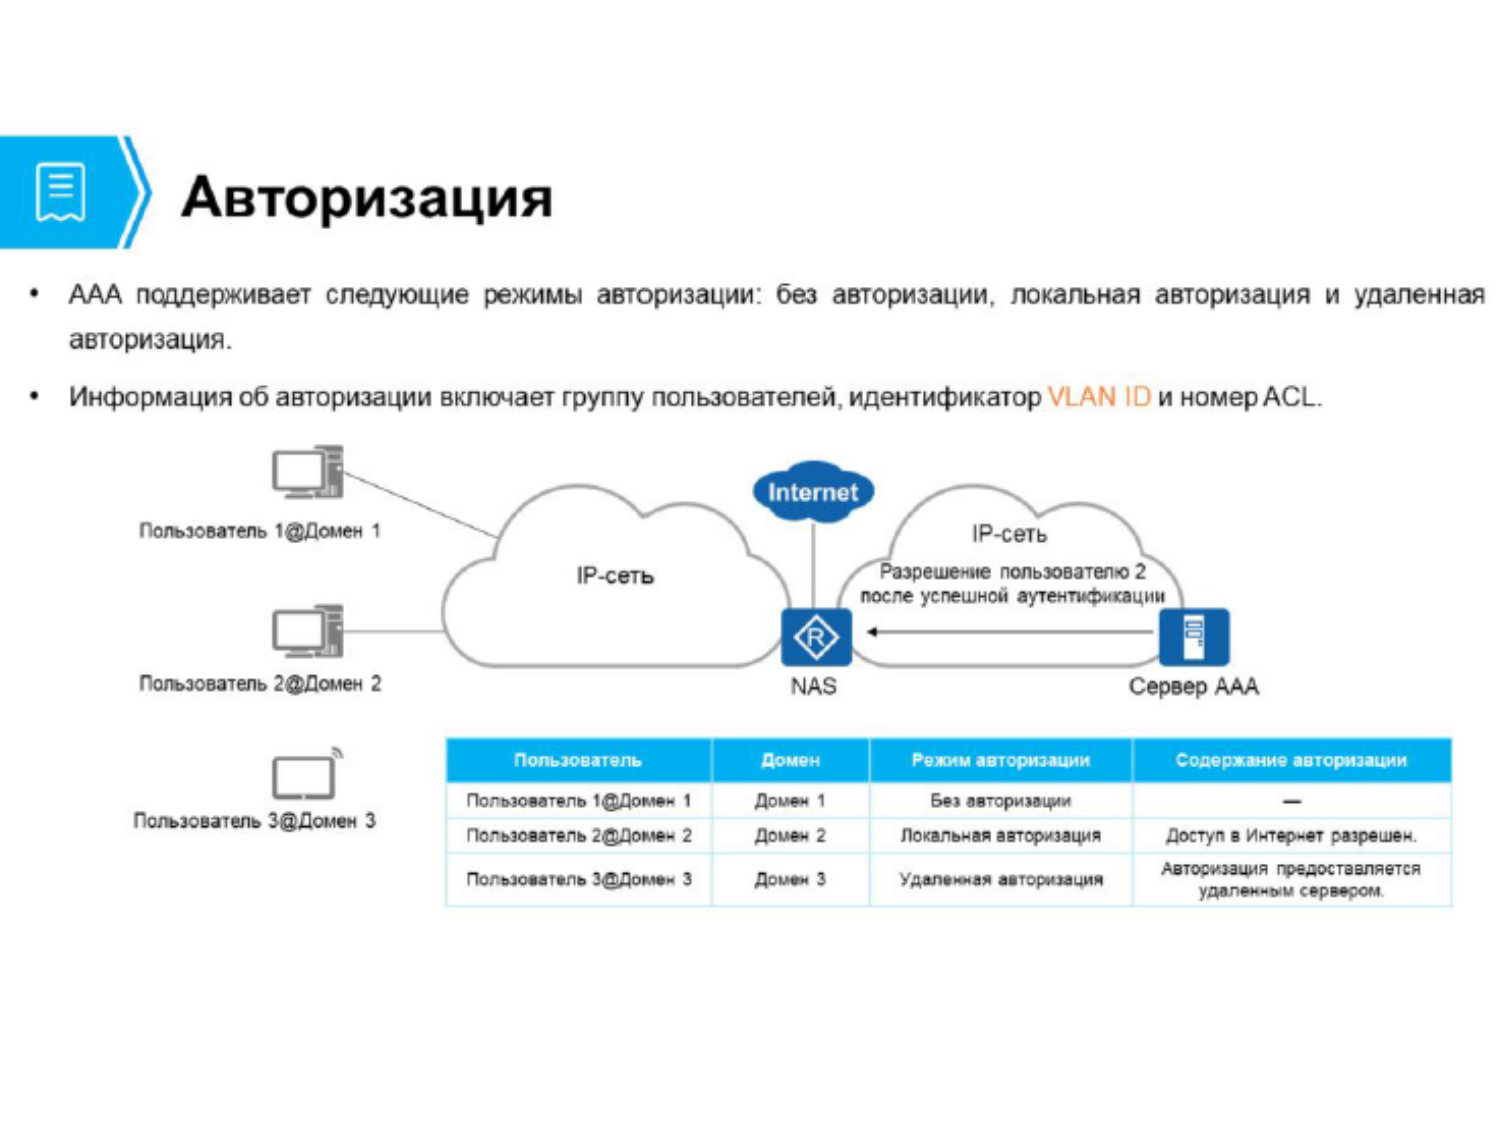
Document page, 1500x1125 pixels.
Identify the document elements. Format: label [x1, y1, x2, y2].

list [0, 121, 1500, 922]
